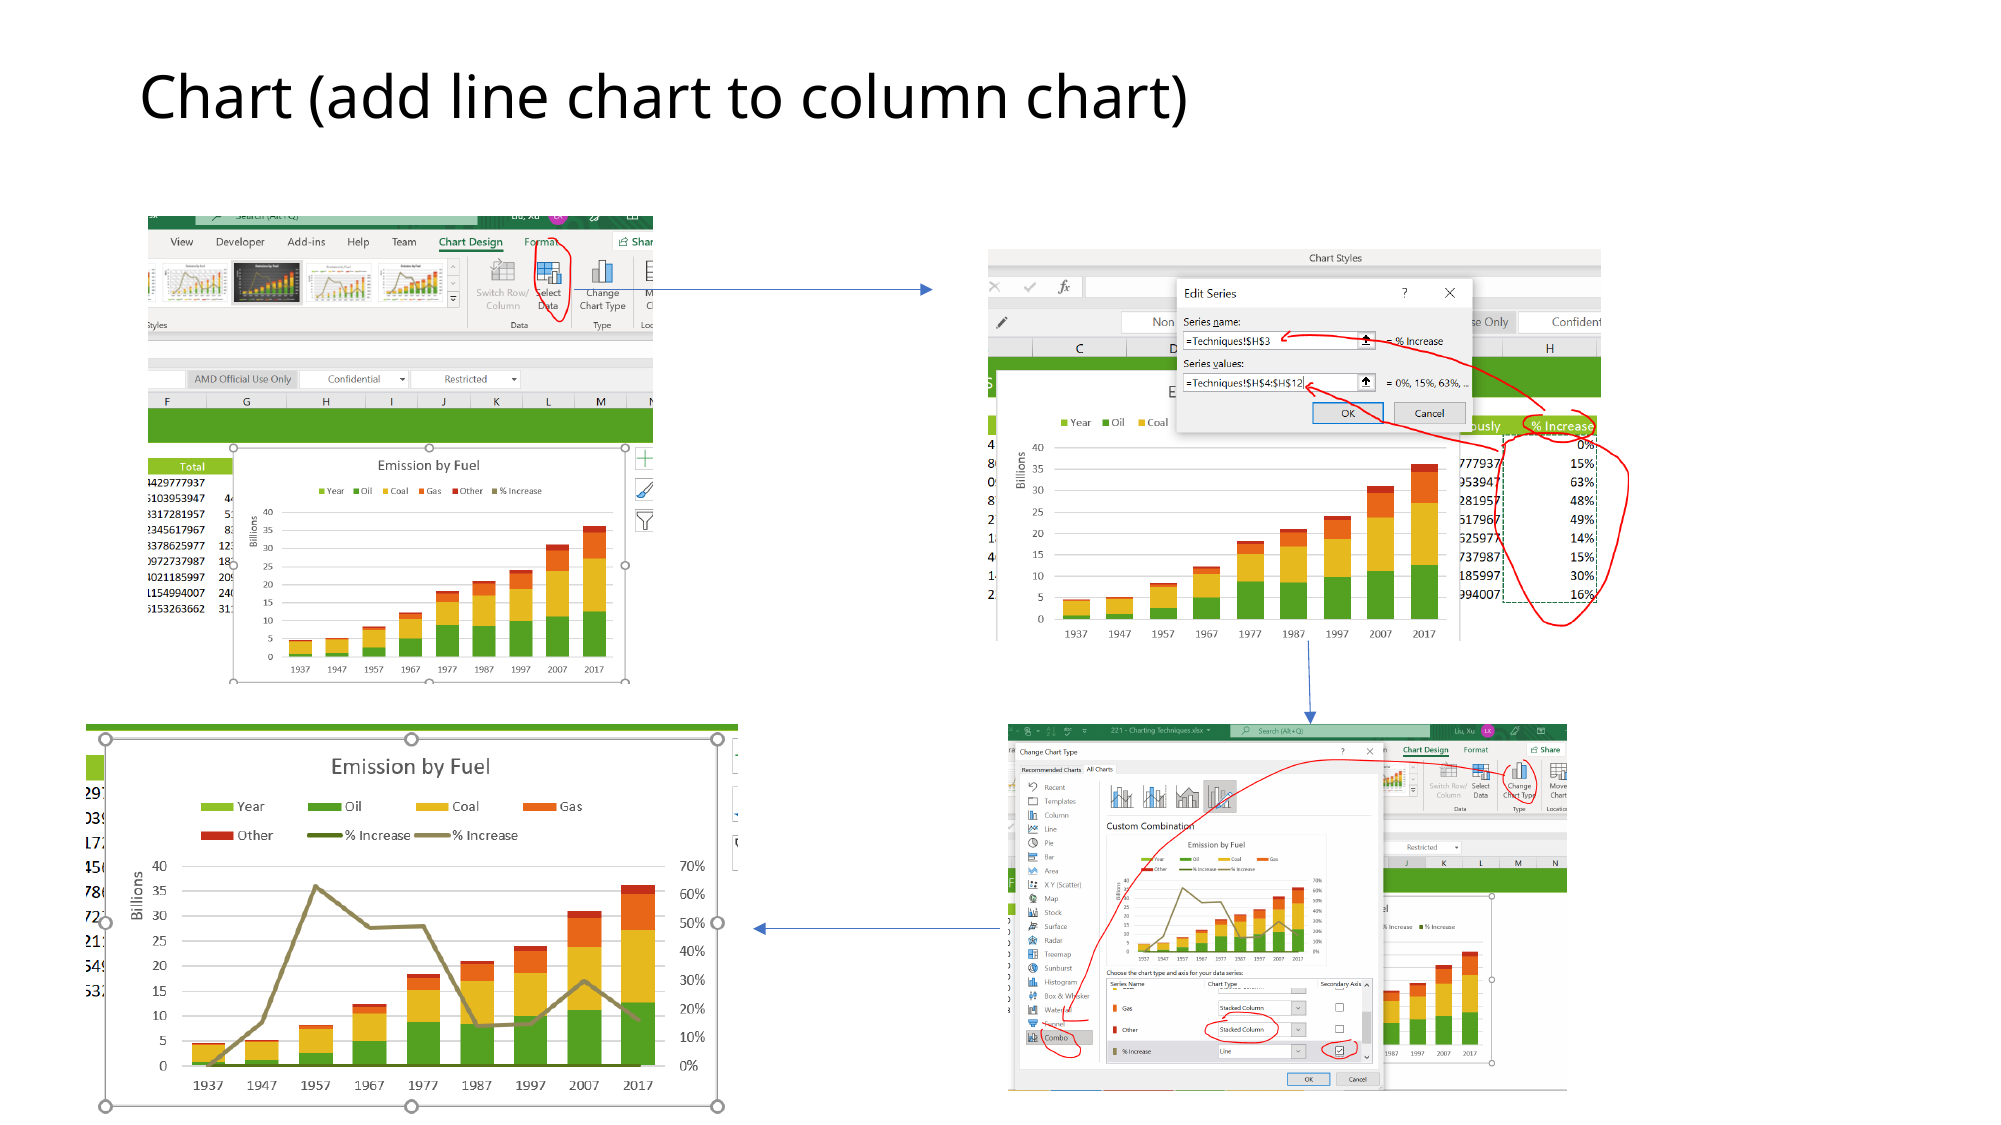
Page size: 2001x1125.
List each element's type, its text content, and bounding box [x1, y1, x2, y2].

title Chart (add line chart to column chart) [124, 59, 1863, 140]
picture [988, 249, 1629, 641]
picture [1008, 724, 1567, 1091]
picture [86, 724, 738, 1116]
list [148, 216, 653, 684]
